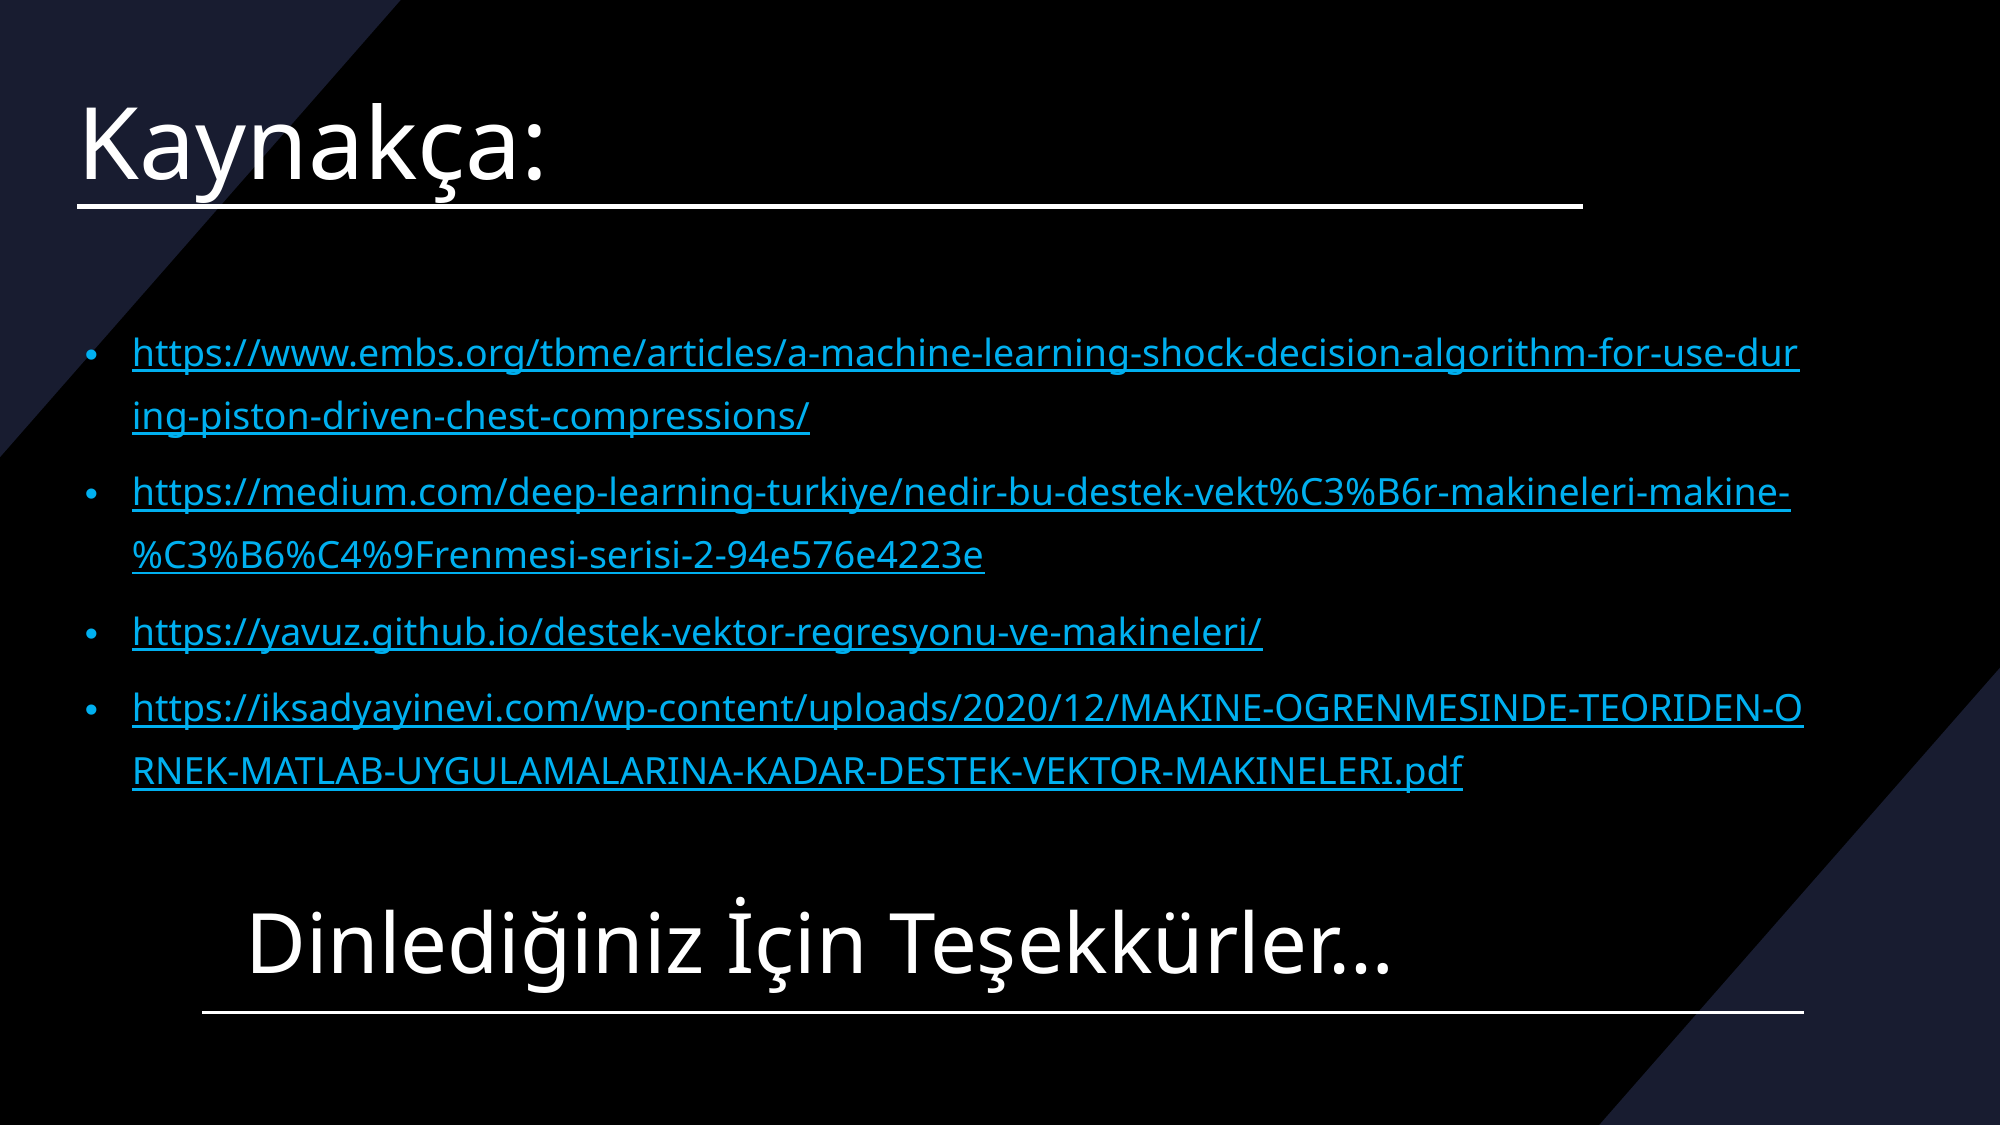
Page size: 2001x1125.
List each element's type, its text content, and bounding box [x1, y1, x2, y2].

text_box Kaynakça: [62, 27, 1688, 252]
text_box https://www.embs.org/tbme/articles/a-machine-learning-shock-decision-algorithm-for-use-during-piston-driven-chest-compressions/ https://medium.com/deep-learning-turkiye/nedir-bu-destek-vekt%C3%B6r-makineleri-makine-%C3%B6%C4%9Frenmesi-serisi-2-94e576e4223e https://yavuz.github.io/destek-vektor-regresyonu-ve-makineleri/ https://iksadyayinevi.com/wp-content/uploads/2020/12/MAKINE-OGRENMESINDE-TEORIDEN-ORNEK-MATLAB-UYGULAMALARINA-KADAR-DESTEK-VEKTOR-MAKINELERI.pdf [70, 295, 1823, 707]
title Dinlediğiniz İçin Teşekkürler… [230, 829, 1856, 1053]
